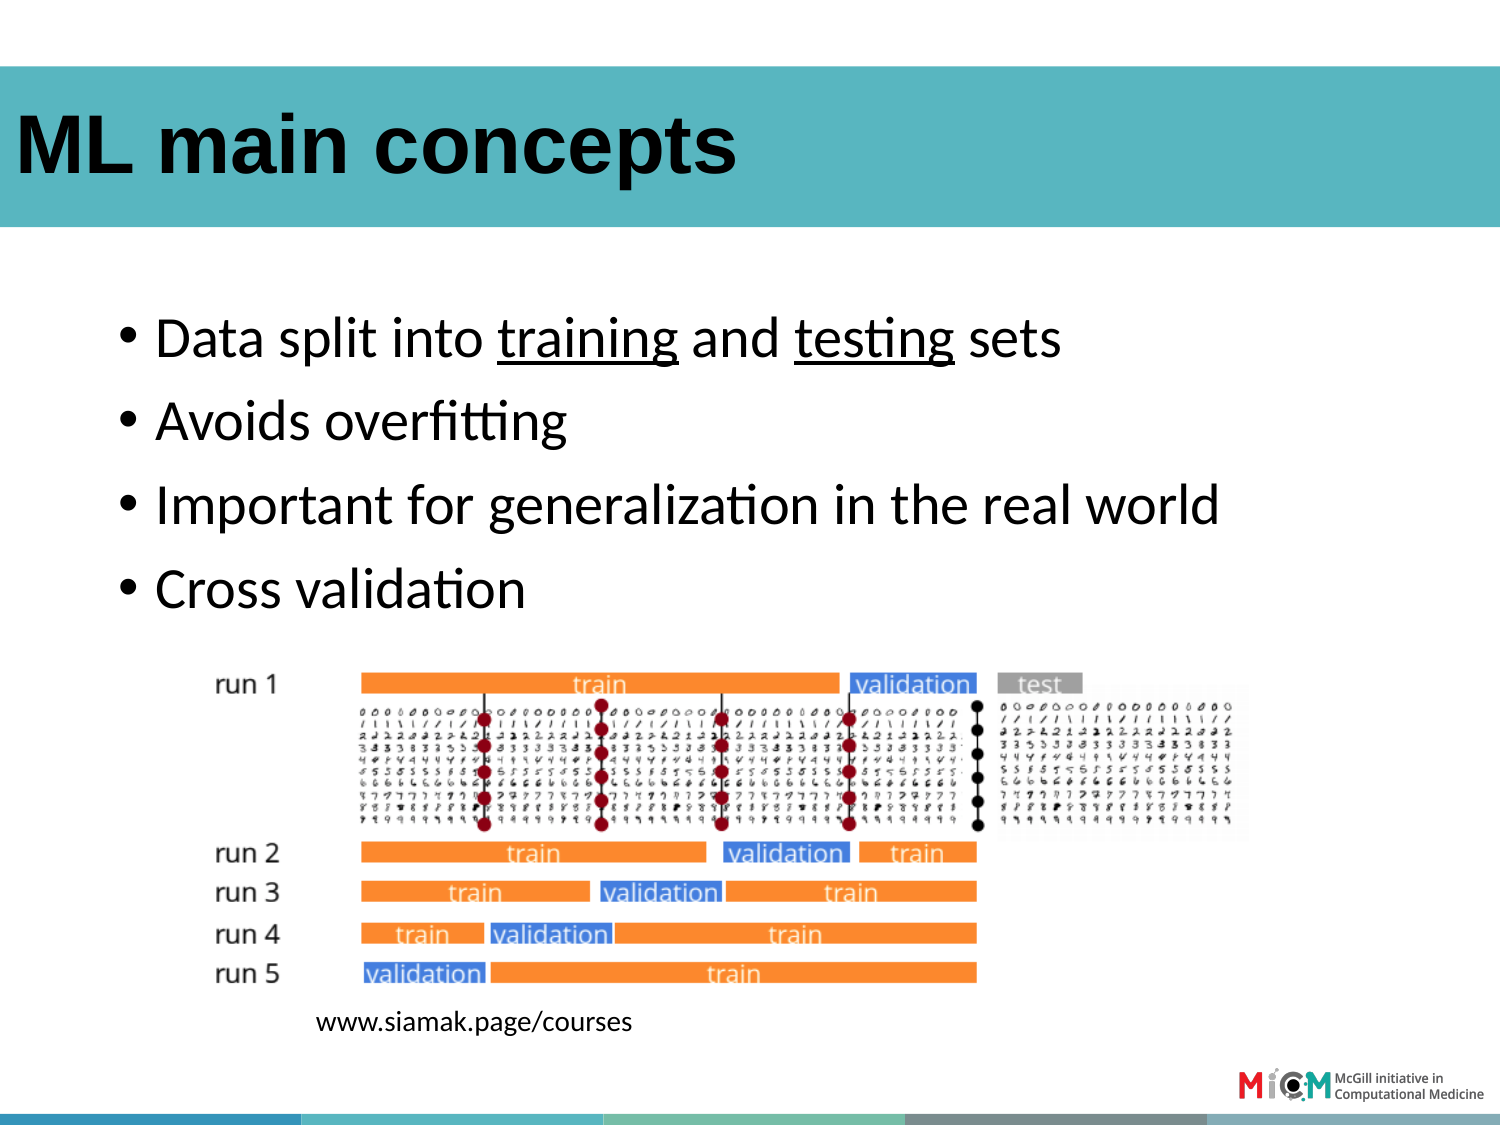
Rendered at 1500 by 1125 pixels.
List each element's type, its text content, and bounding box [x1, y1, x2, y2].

picture [1211, 1051, 1500, 1122]
list Data split into training and testing sets Avoids overfitting Important for generalization in the real world Cross validation [103, 299, 1397, 1014]
text_box ML main concepts [0, 66, 1500, 228]
picture [159, 640, 1267, 1008]
text_box www.siamak.page/courses [301, 1008, 1052, 1045]
